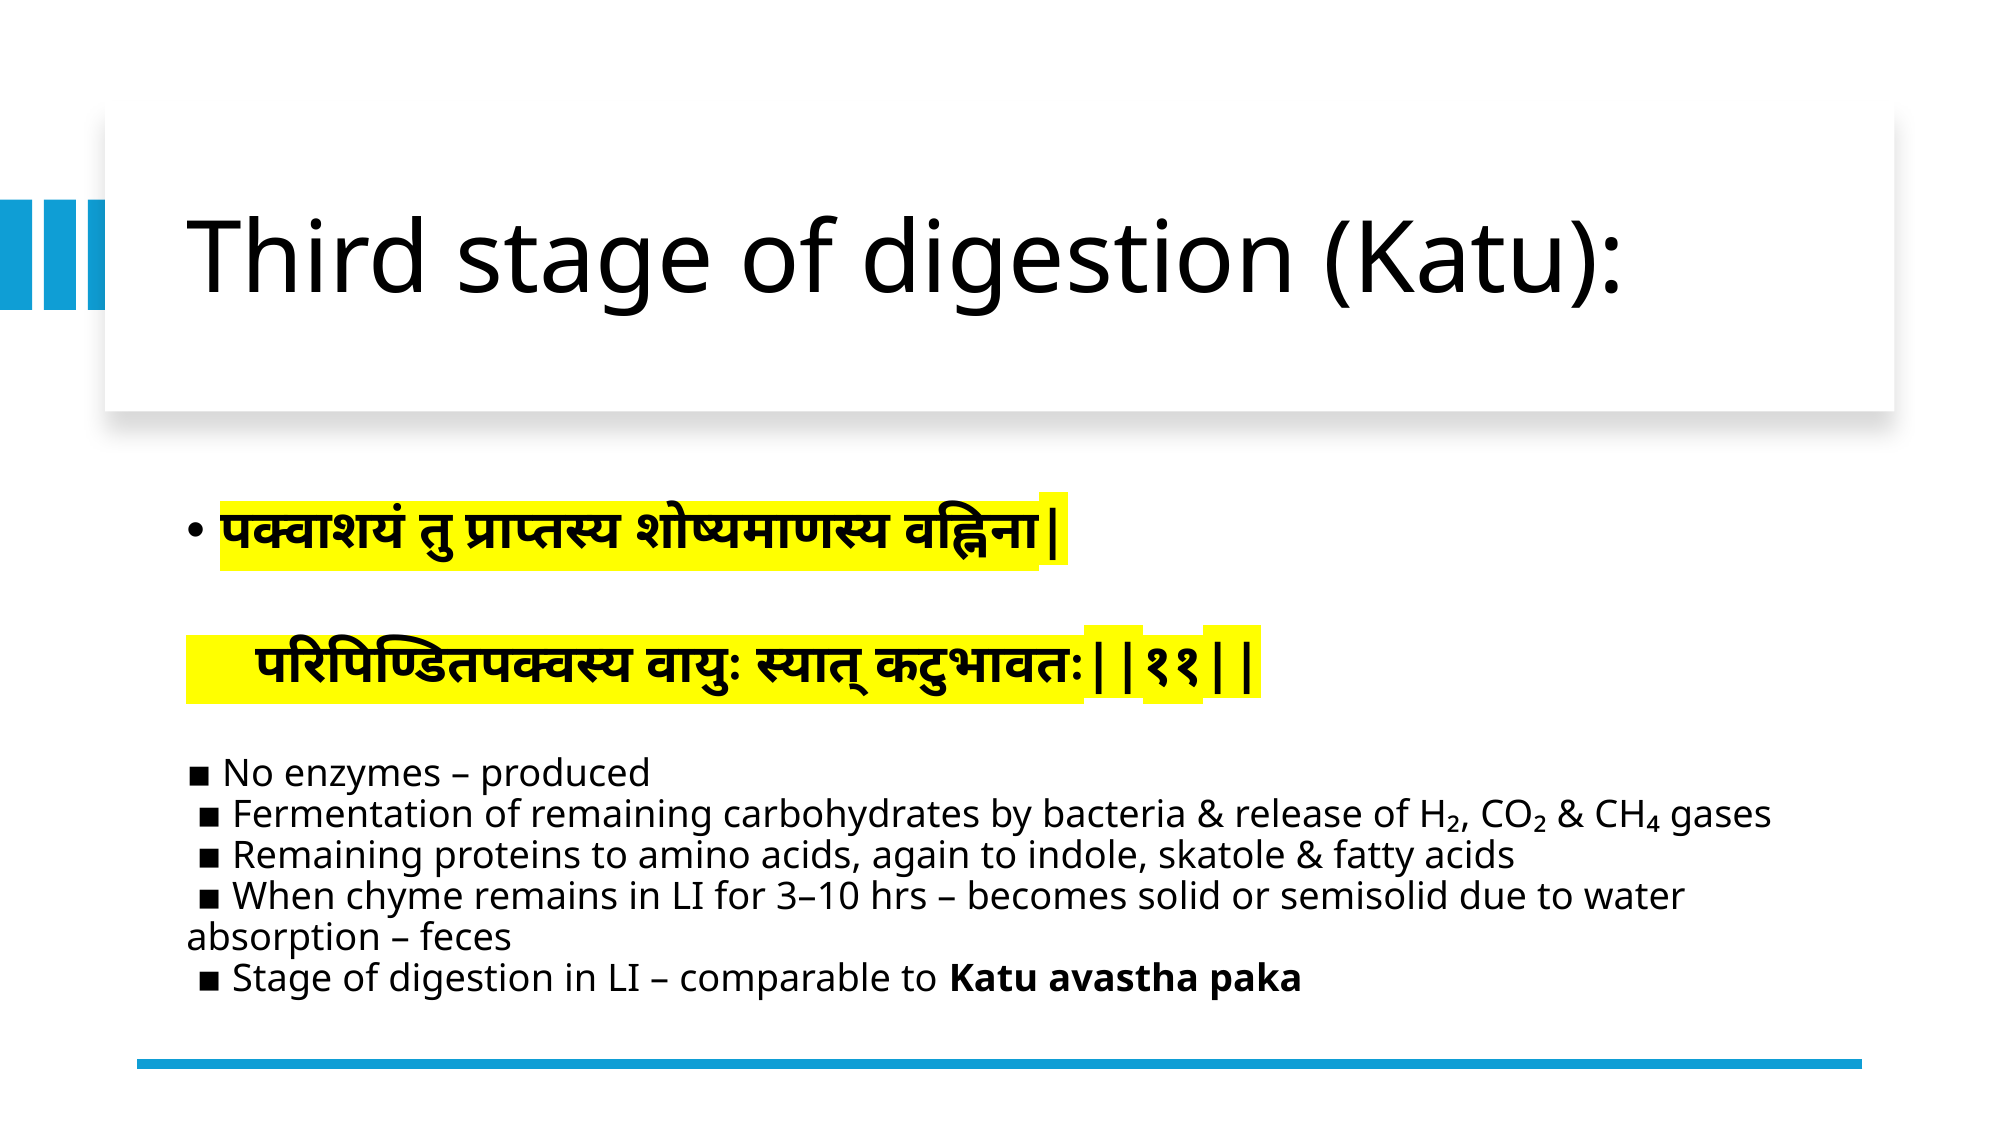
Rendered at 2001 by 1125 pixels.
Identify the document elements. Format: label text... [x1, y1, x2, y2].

text_box [103, 99, 1896, 413]
title Third stage of digestion (Katu): [171, 132, 1803, 388]
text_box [0, 199, 121, 311]
list पक्वाशयं तु प्राप्तस्य शोष्यमाणस्य वह्निना| परिपिण्डितपक्वस्य वायुः स्यात् कटुभावतः||११|| ▪ No enzymes – produced ▪ Fermentation of remaining carbohydrates by bacteria & release of H₂, CO₂ & CH₄ gases ▪ Remaining proteins to amino acids, again to indole, skatole & fatty acids ▪ When chyme remains in LI for 3–10 hrs – becomes solid or semisolid due to water absorption – feces ▪ Stage of digestion in LI – comparable to Katu avastha paka [171, 495, 1803, 1008]
text_box [0, 0, 2000, 1125]
